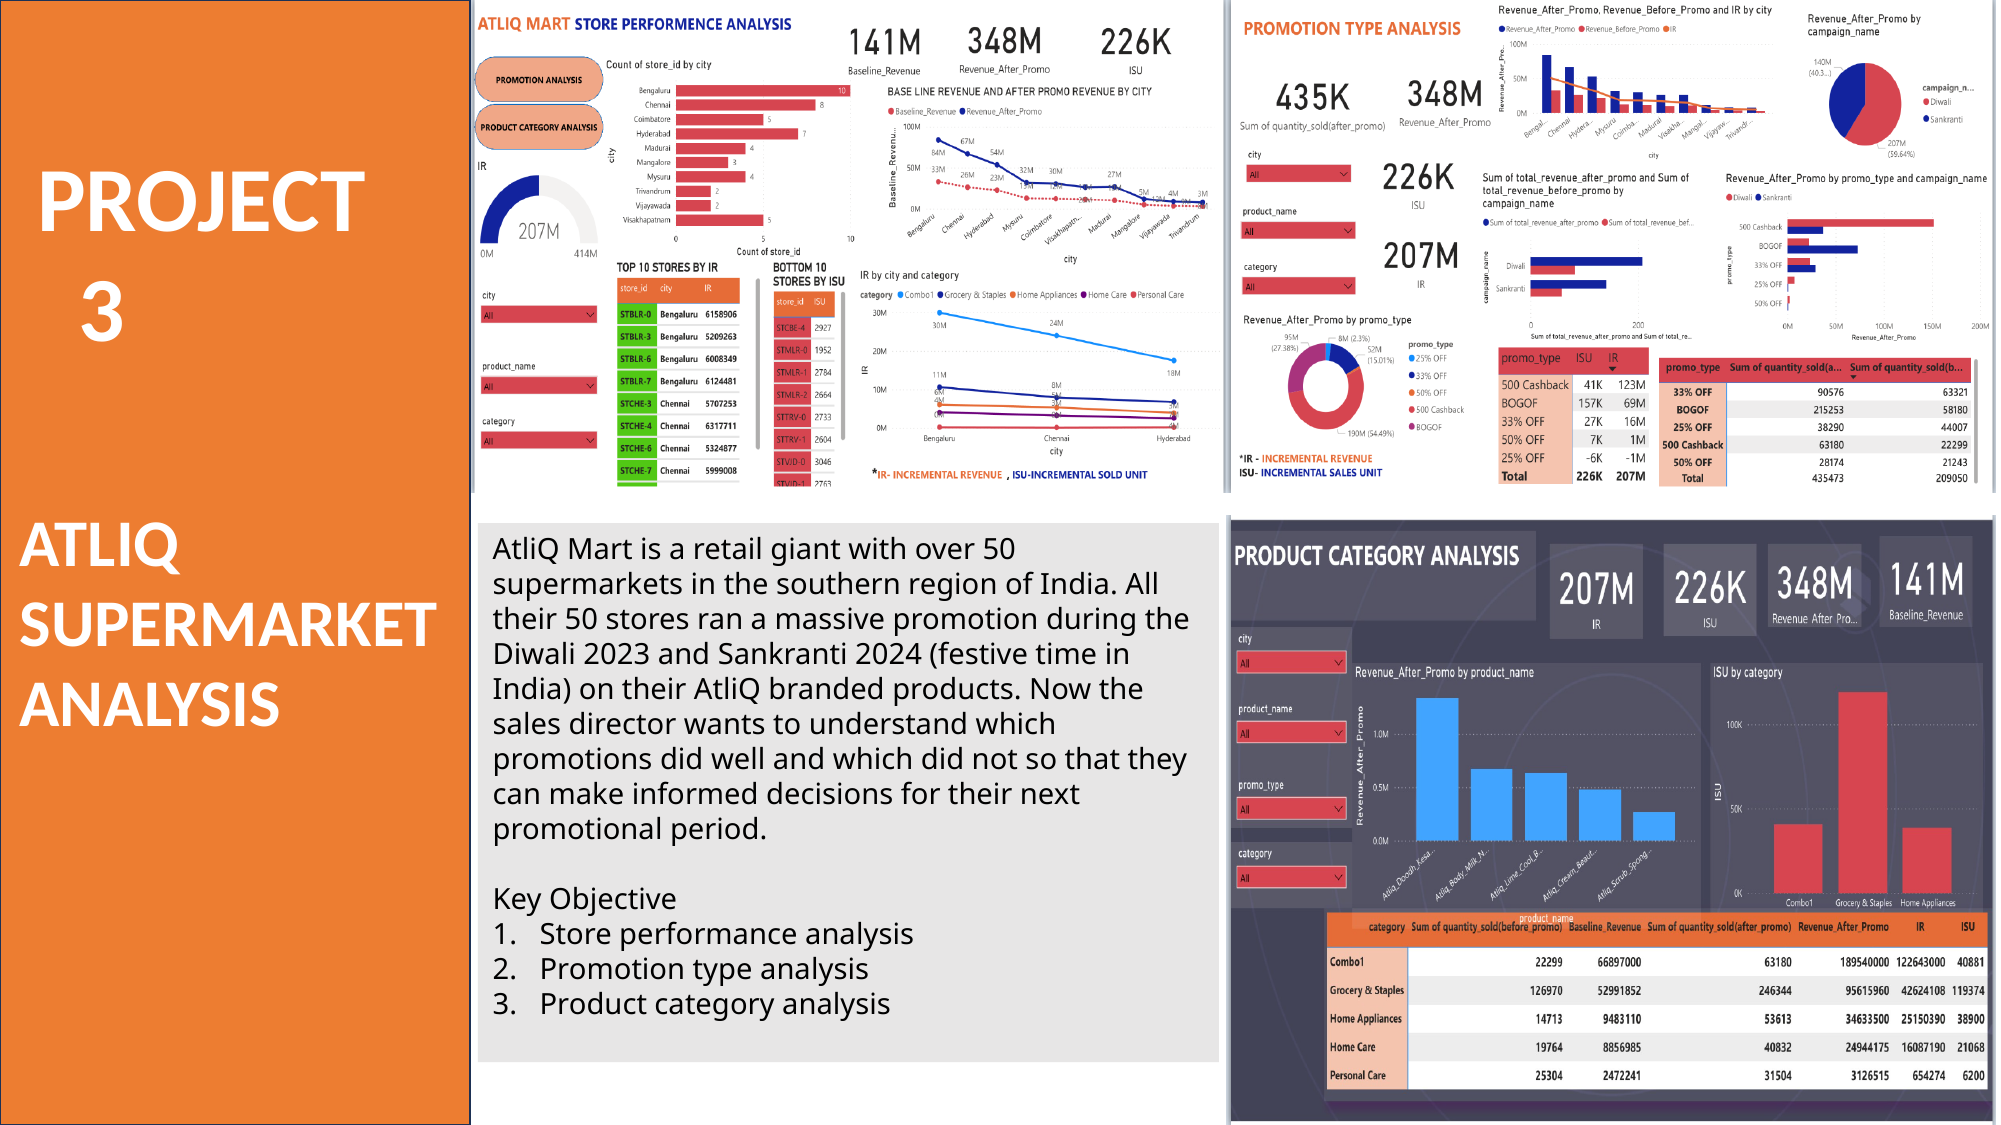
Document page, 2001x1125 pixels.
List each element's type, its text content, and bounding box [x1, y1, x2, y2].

text_box AtliQ Mart is a retail giant with over 50 supermarkets in the southern region of India. All their 50 stores ran a massive promotion during the Diwali 2023 and Sankranti 2024 (festive time in India) on their AtliQ branded products. Now the sales director wants to understand which promotions did well and which did not so that they can make informed decisions for their next promotional period. Key Objective 1. Store performance analysis 2. Promotion type analysis 3. Product category analysis [477, 523, 1219, 1063]
picture [470, 0, 1996, 493]
picture [1226, 515, 1996, 1125]
text_box ATLIQ SUPERMARKET ANALYSIS [4, 492, 463, 828]
text_box PROJECT 3 [22, 132, 440, 412]
text_box [0, 0, 471, 1125]
